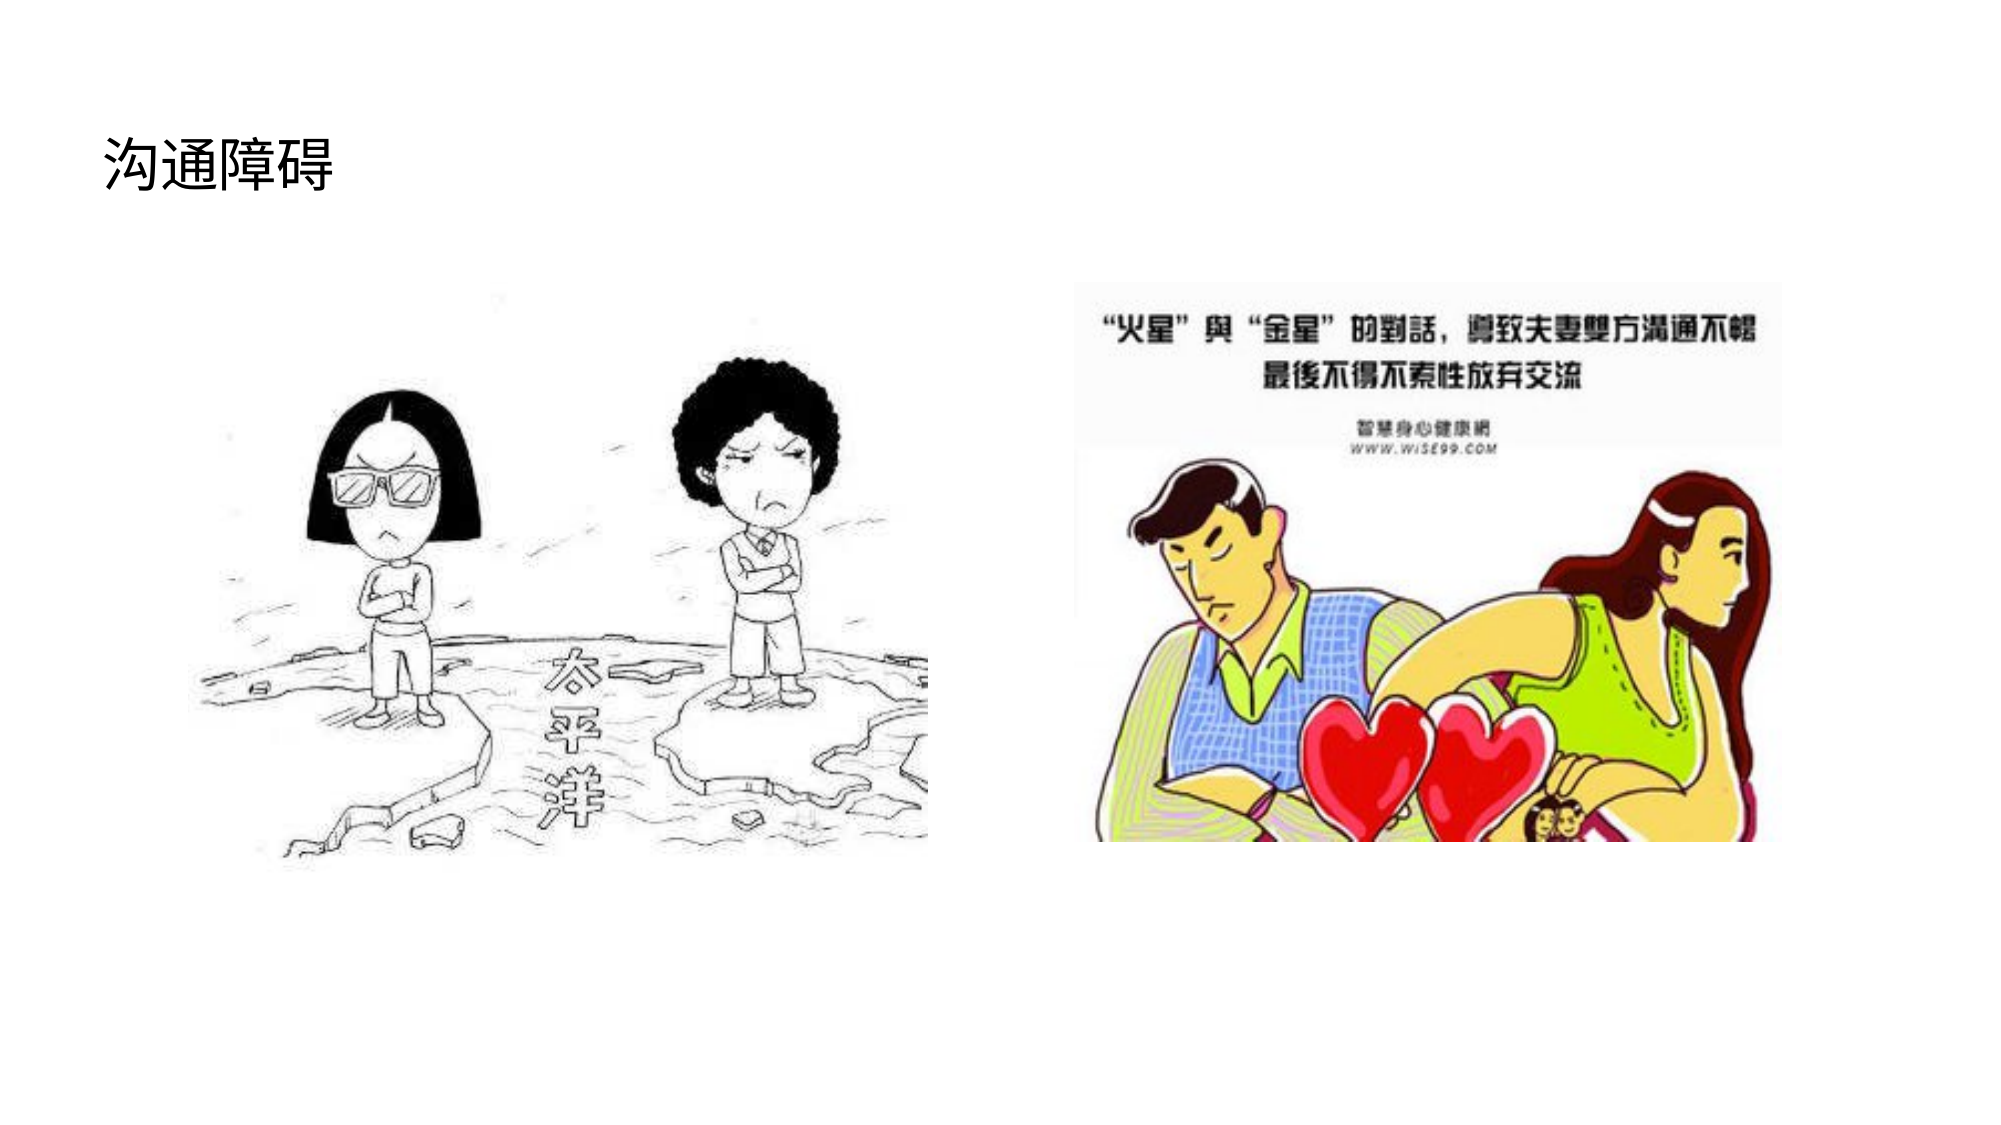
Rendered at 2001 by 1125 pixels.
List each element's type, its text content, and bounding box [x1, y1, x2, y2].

picture [188, 282, 928, 886]
text_box 沟通障碍 [87, 85, 351, 206]
picture [1074, 282, 1782, 842]
